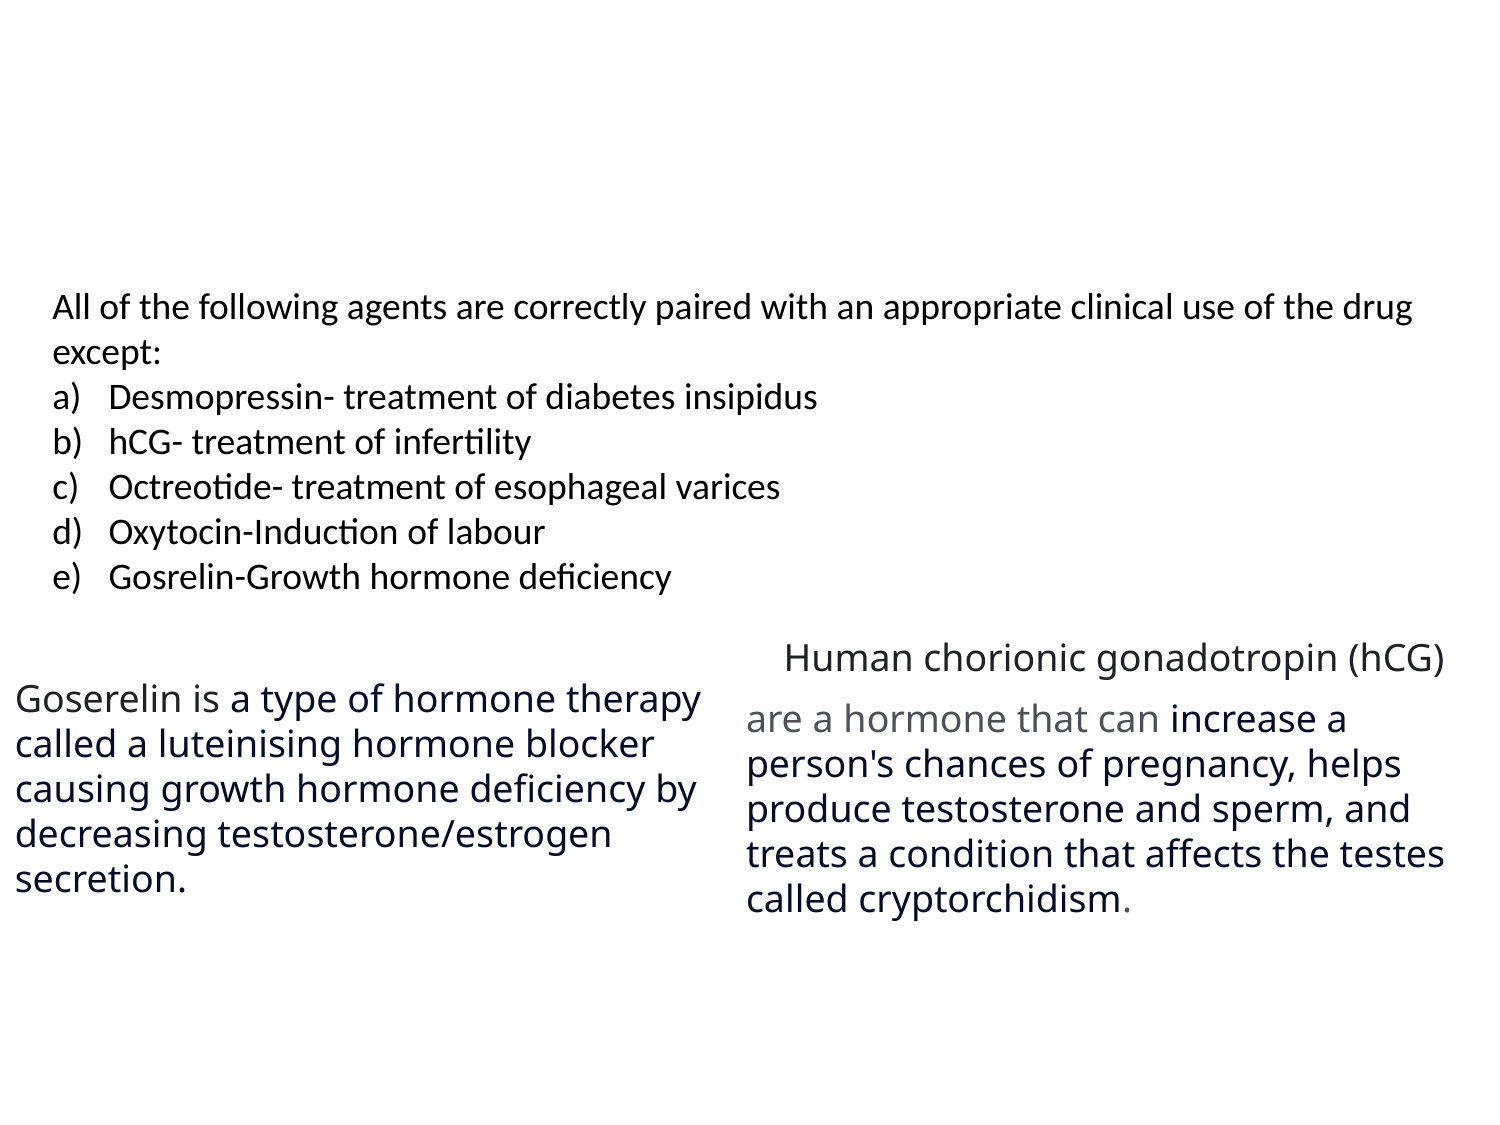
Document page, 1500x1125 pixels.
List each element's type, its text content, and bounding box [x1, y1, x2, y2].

text_box All of the following agents are correctly paired with an appropriate clinical use of the drug except: Desmopressin- treatment of diabetes insipidus hCG- treatment of infertility Octreotide- treatment of esophageal varices Oxytocin-Induction of labour Gosrelin-Growth hormone deficiency [37, 274, 1500, 605]
text_box are a hormone that can increase a person's chances of pregnancy, helps produce testosterone and sperm, and treats a condition that affects the testes called cryptorchidism. [731, 687, 1482, 928]
text_box Human chorionic gonadotropin (hCG) [768, 626, 1500, 687]
text_box Goserelin is a type of hormone therapy called a luteinising hormone blocker causing growth hormone deficiency by decreasing testosterone/estrogen secretion. [0, 667, 750, 908]
